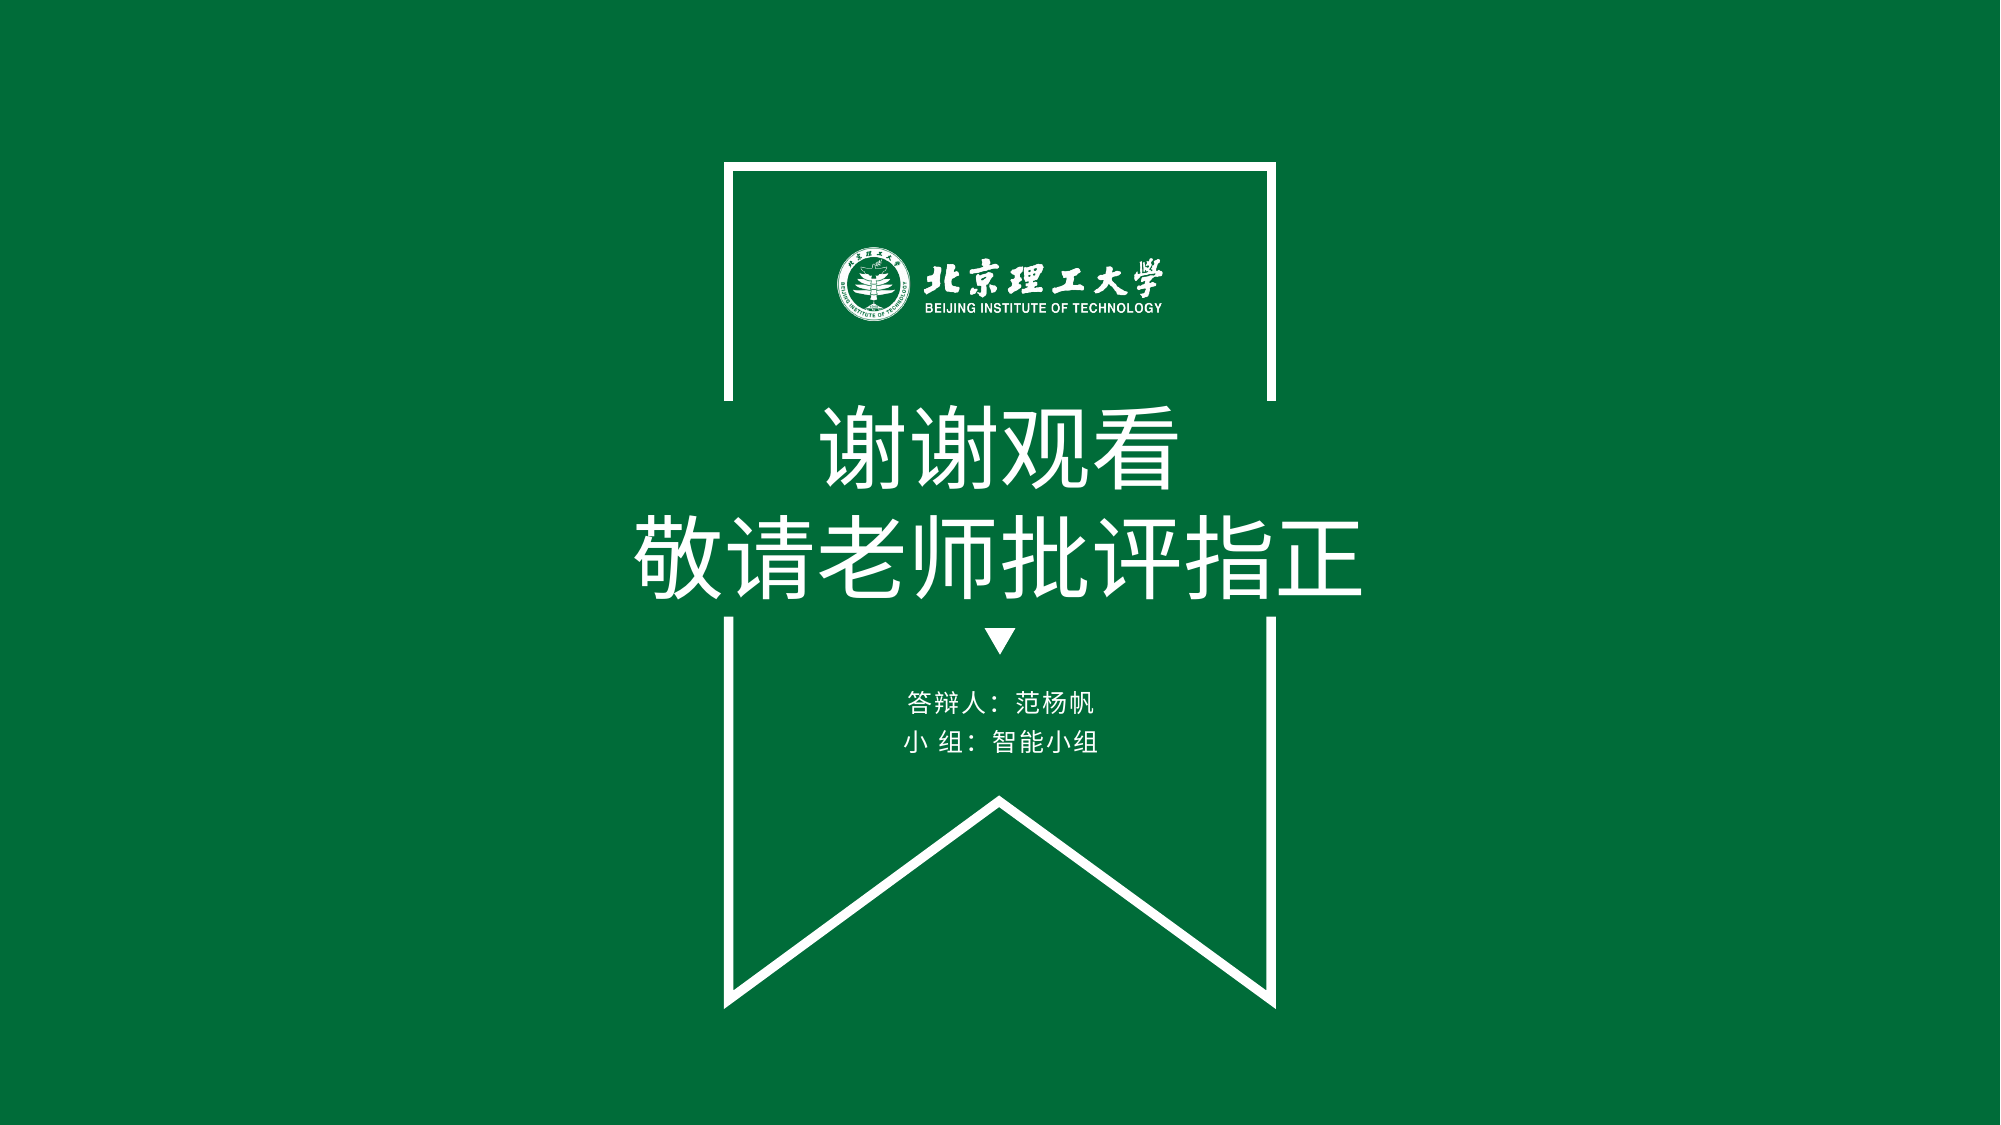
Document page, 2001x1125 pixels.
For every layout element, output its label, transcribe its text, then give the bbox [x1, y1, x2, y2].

text_box 答辩人：范杨帆 小 组：智能小组 [828, 670, 1174, 764]
picture [816, 229, 1187, 334]
text_box 谢谢观看 敬请老师批评指正 [300, 383, 1700, 618]
